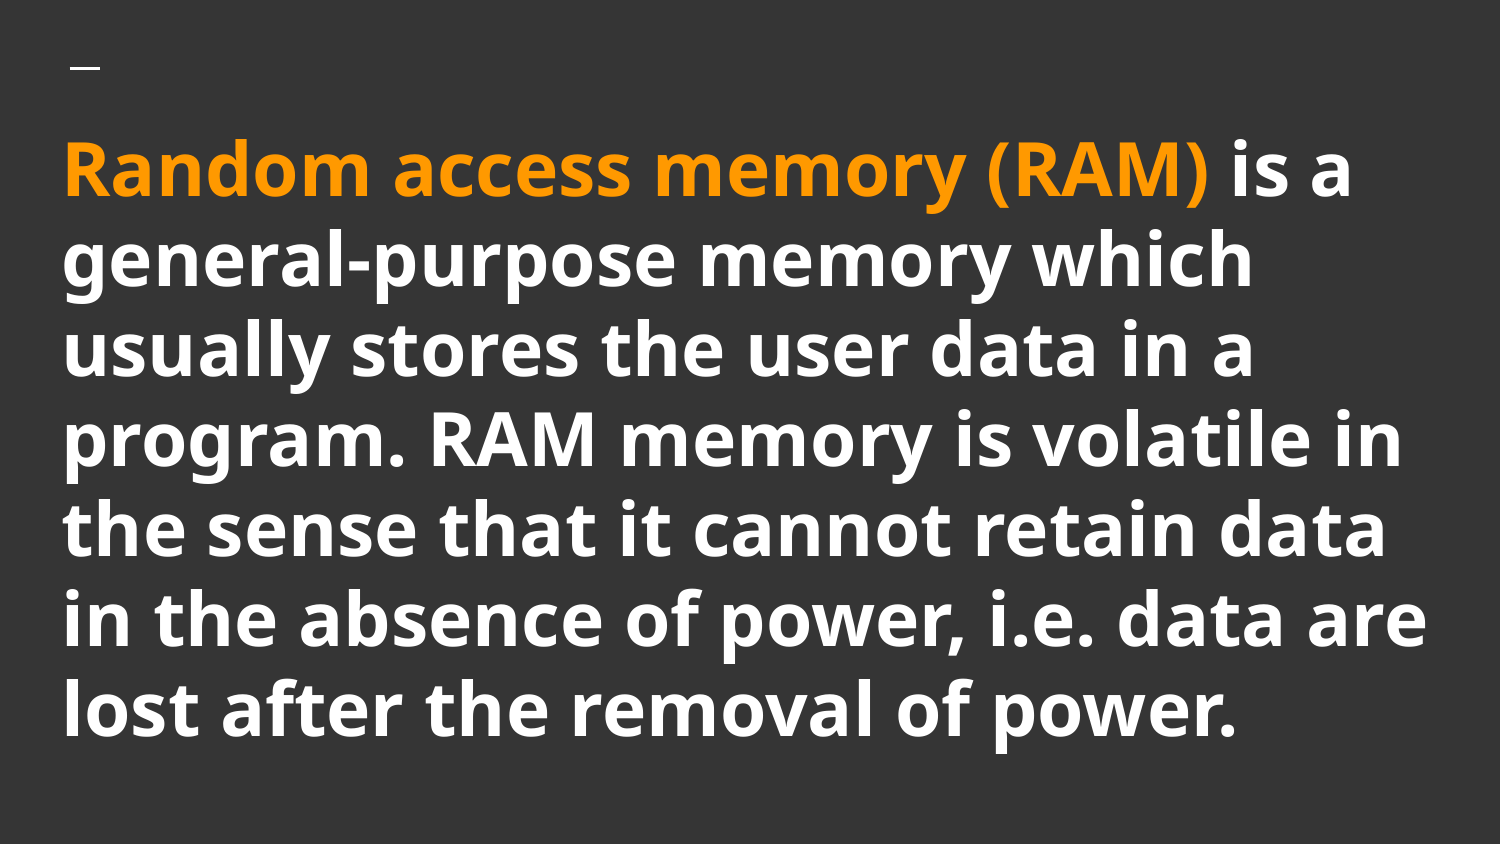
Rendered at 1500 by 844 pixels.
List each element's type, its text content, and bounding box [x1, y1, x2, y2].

title Random access memory (RAM) is a general-purpose memory which usually stores the user data in a program. RAM memory is volatile in the sense that it cannot retain data in the absence of power, i.e. data are lost after the removal of power. [46, 122, 1471, 752]
